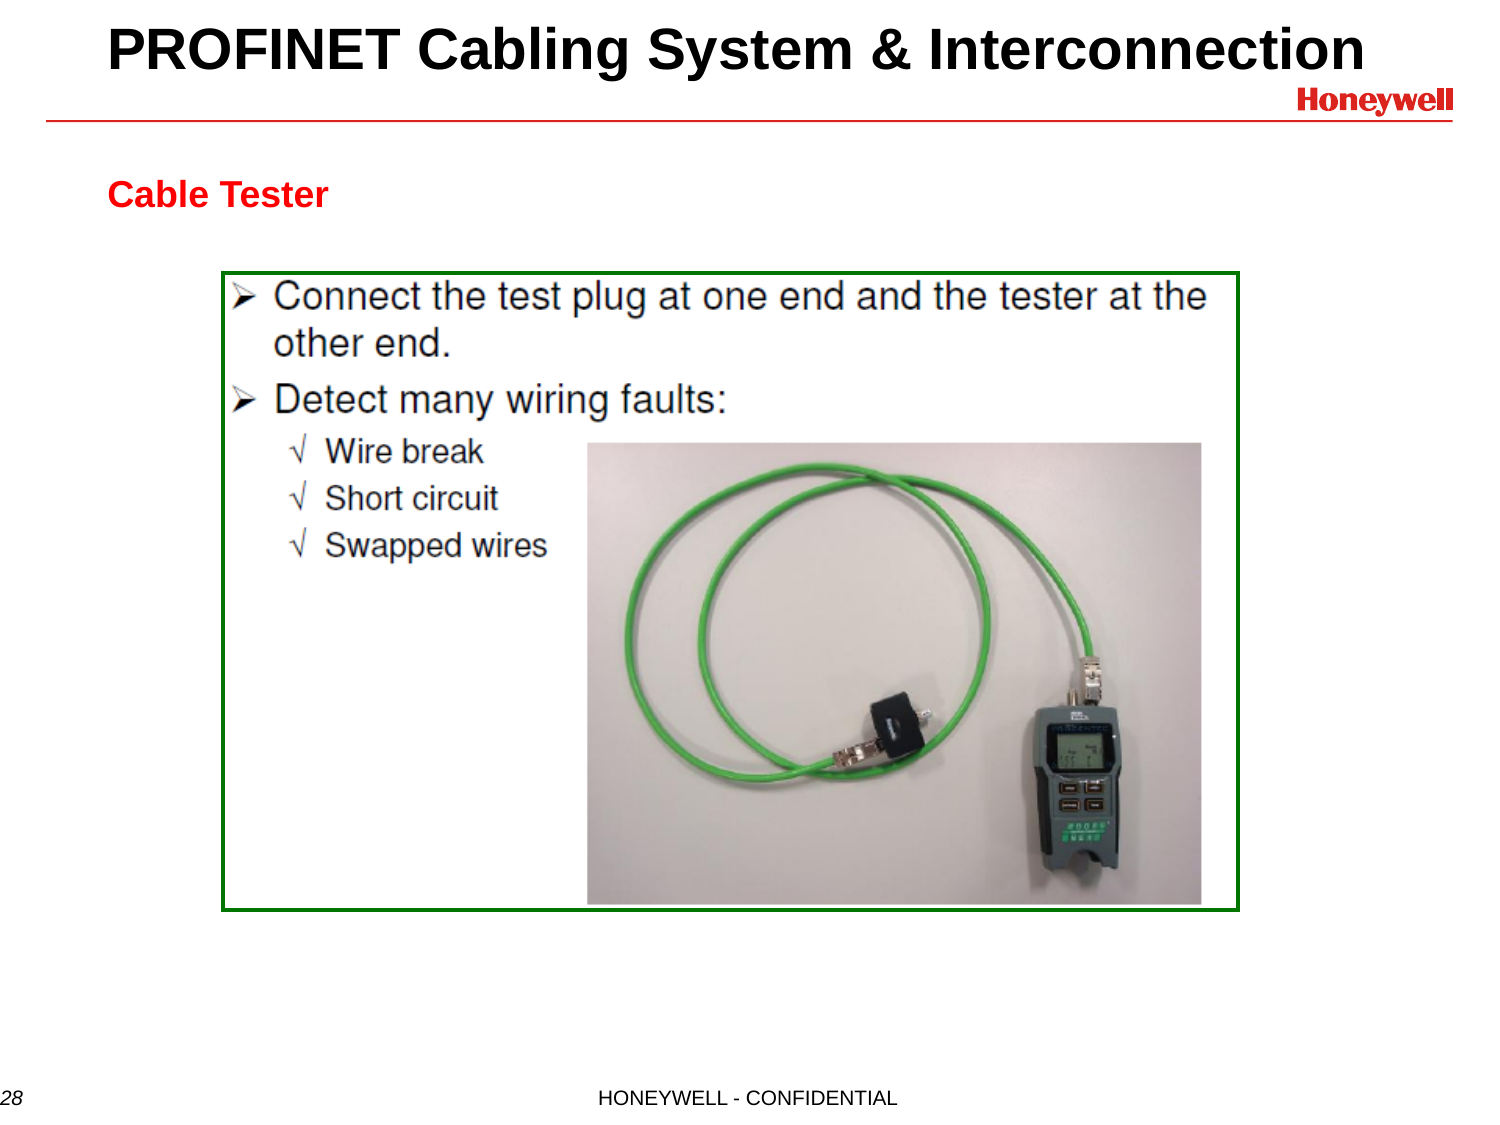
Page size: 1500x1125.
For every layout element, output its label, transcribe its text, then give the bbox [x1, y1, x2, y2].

picture [224, 274, 1237, 909]
title PROFINET Cabling System & Interconnection [91, 16, 1405, 95]
list Cable Tester [91, 162, 1405, 989]
